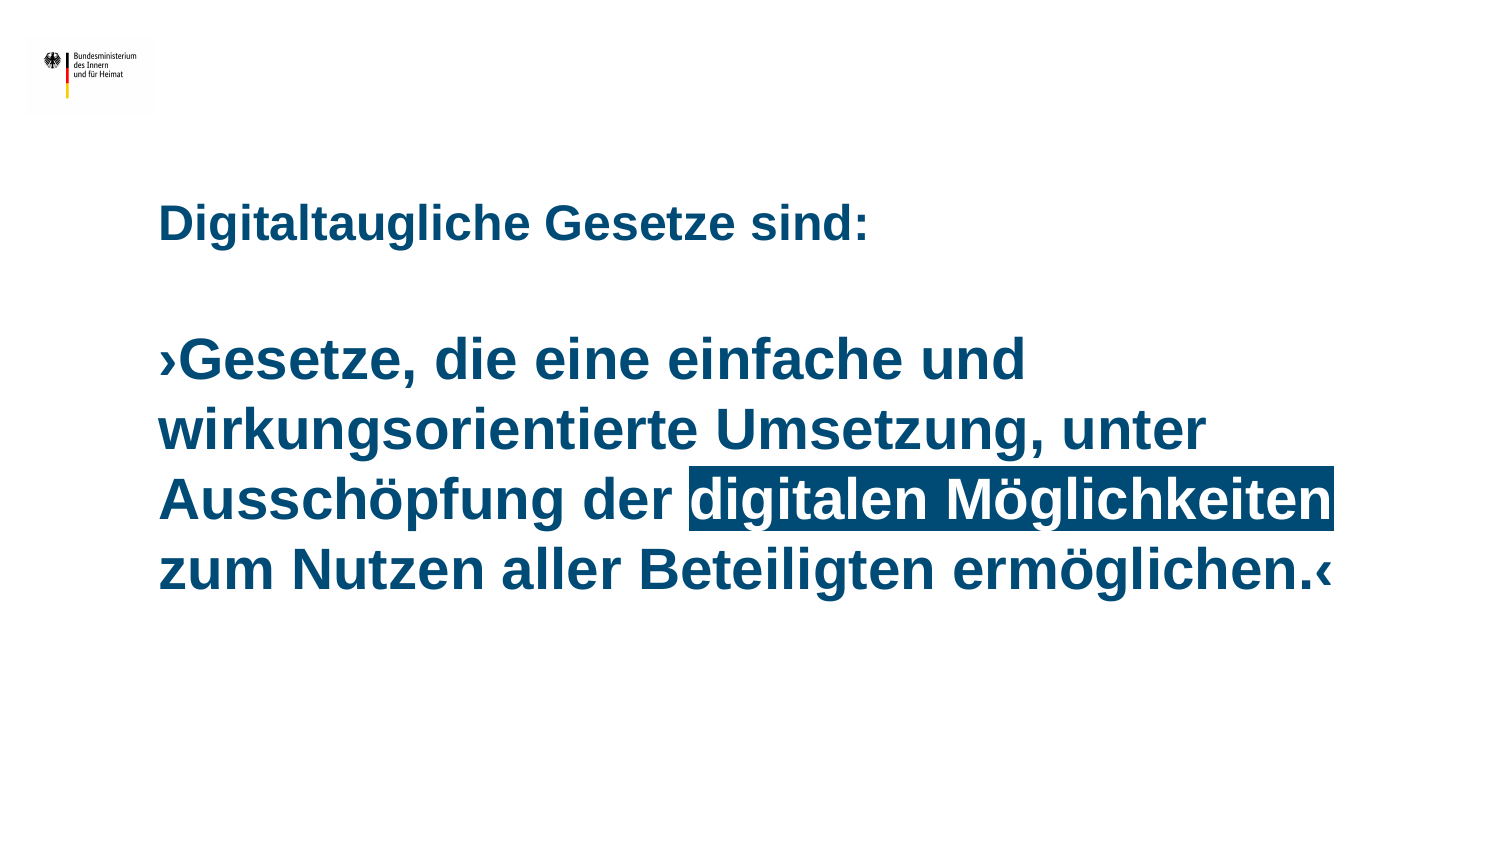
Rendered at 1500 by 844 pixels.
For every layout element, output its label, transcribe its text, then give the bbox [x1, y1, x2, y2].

picture [26, 36, 154, 115]
text_box Digitaltaugliche Gesetze sind: ›Gesetze, die eine einfache und wirkungsorientierte Umsetzung, unter Ausschöpfung der digitalen Möglichkeiten zum Nutzen aller Beteiligten ermöglichen.‹ [147, 185, 1431, 612]
